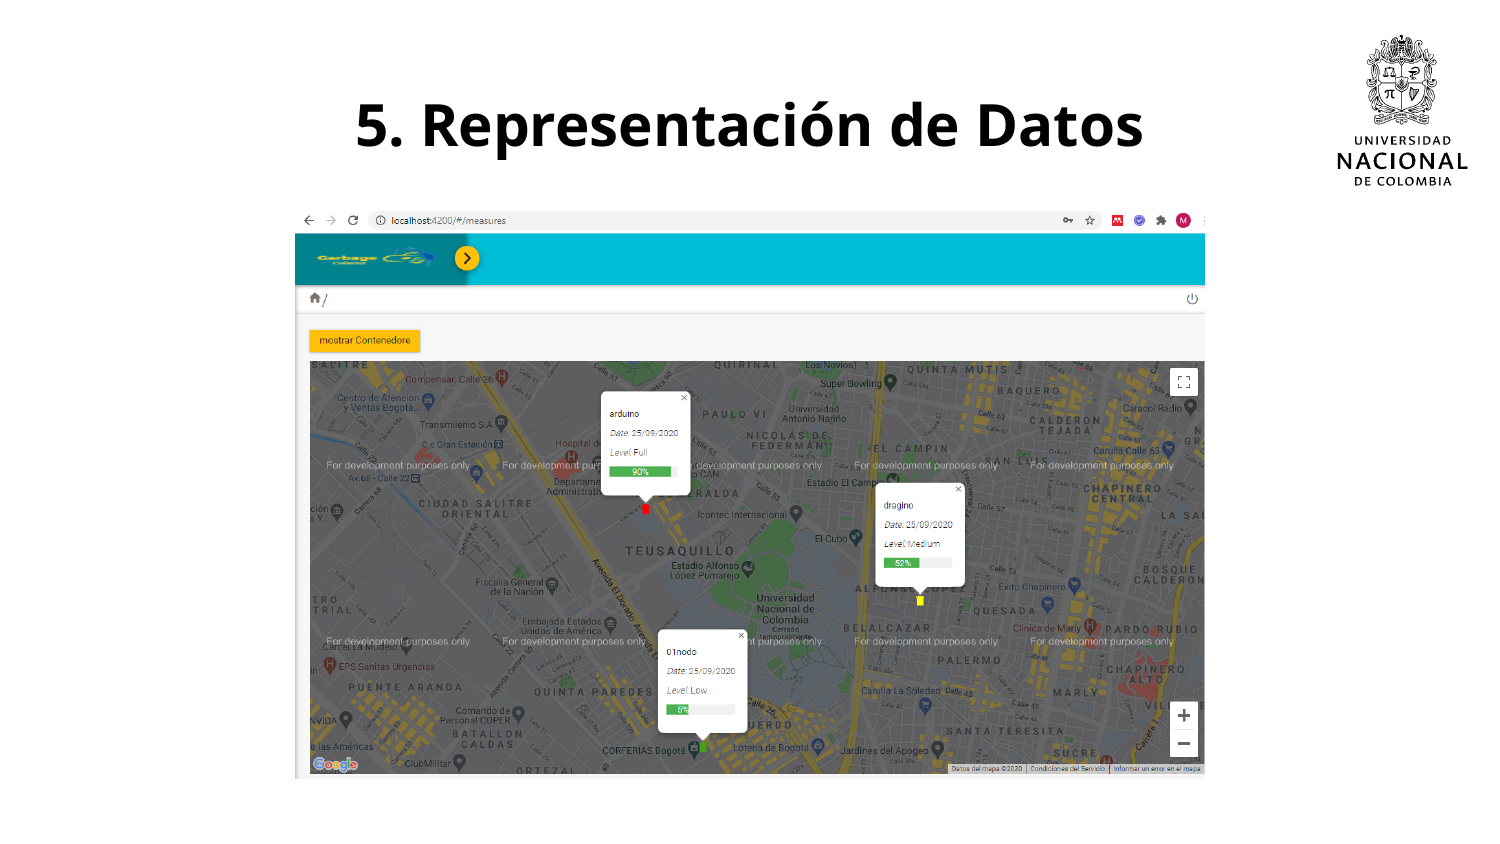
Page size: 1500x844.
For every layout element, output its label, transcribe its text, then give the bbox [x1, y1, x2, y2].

picture [1315, 12, 1490, 208]
title 5. Representación de Datos [51, 72, 1310, 167]
picture [295, 209, 1205, 779]
